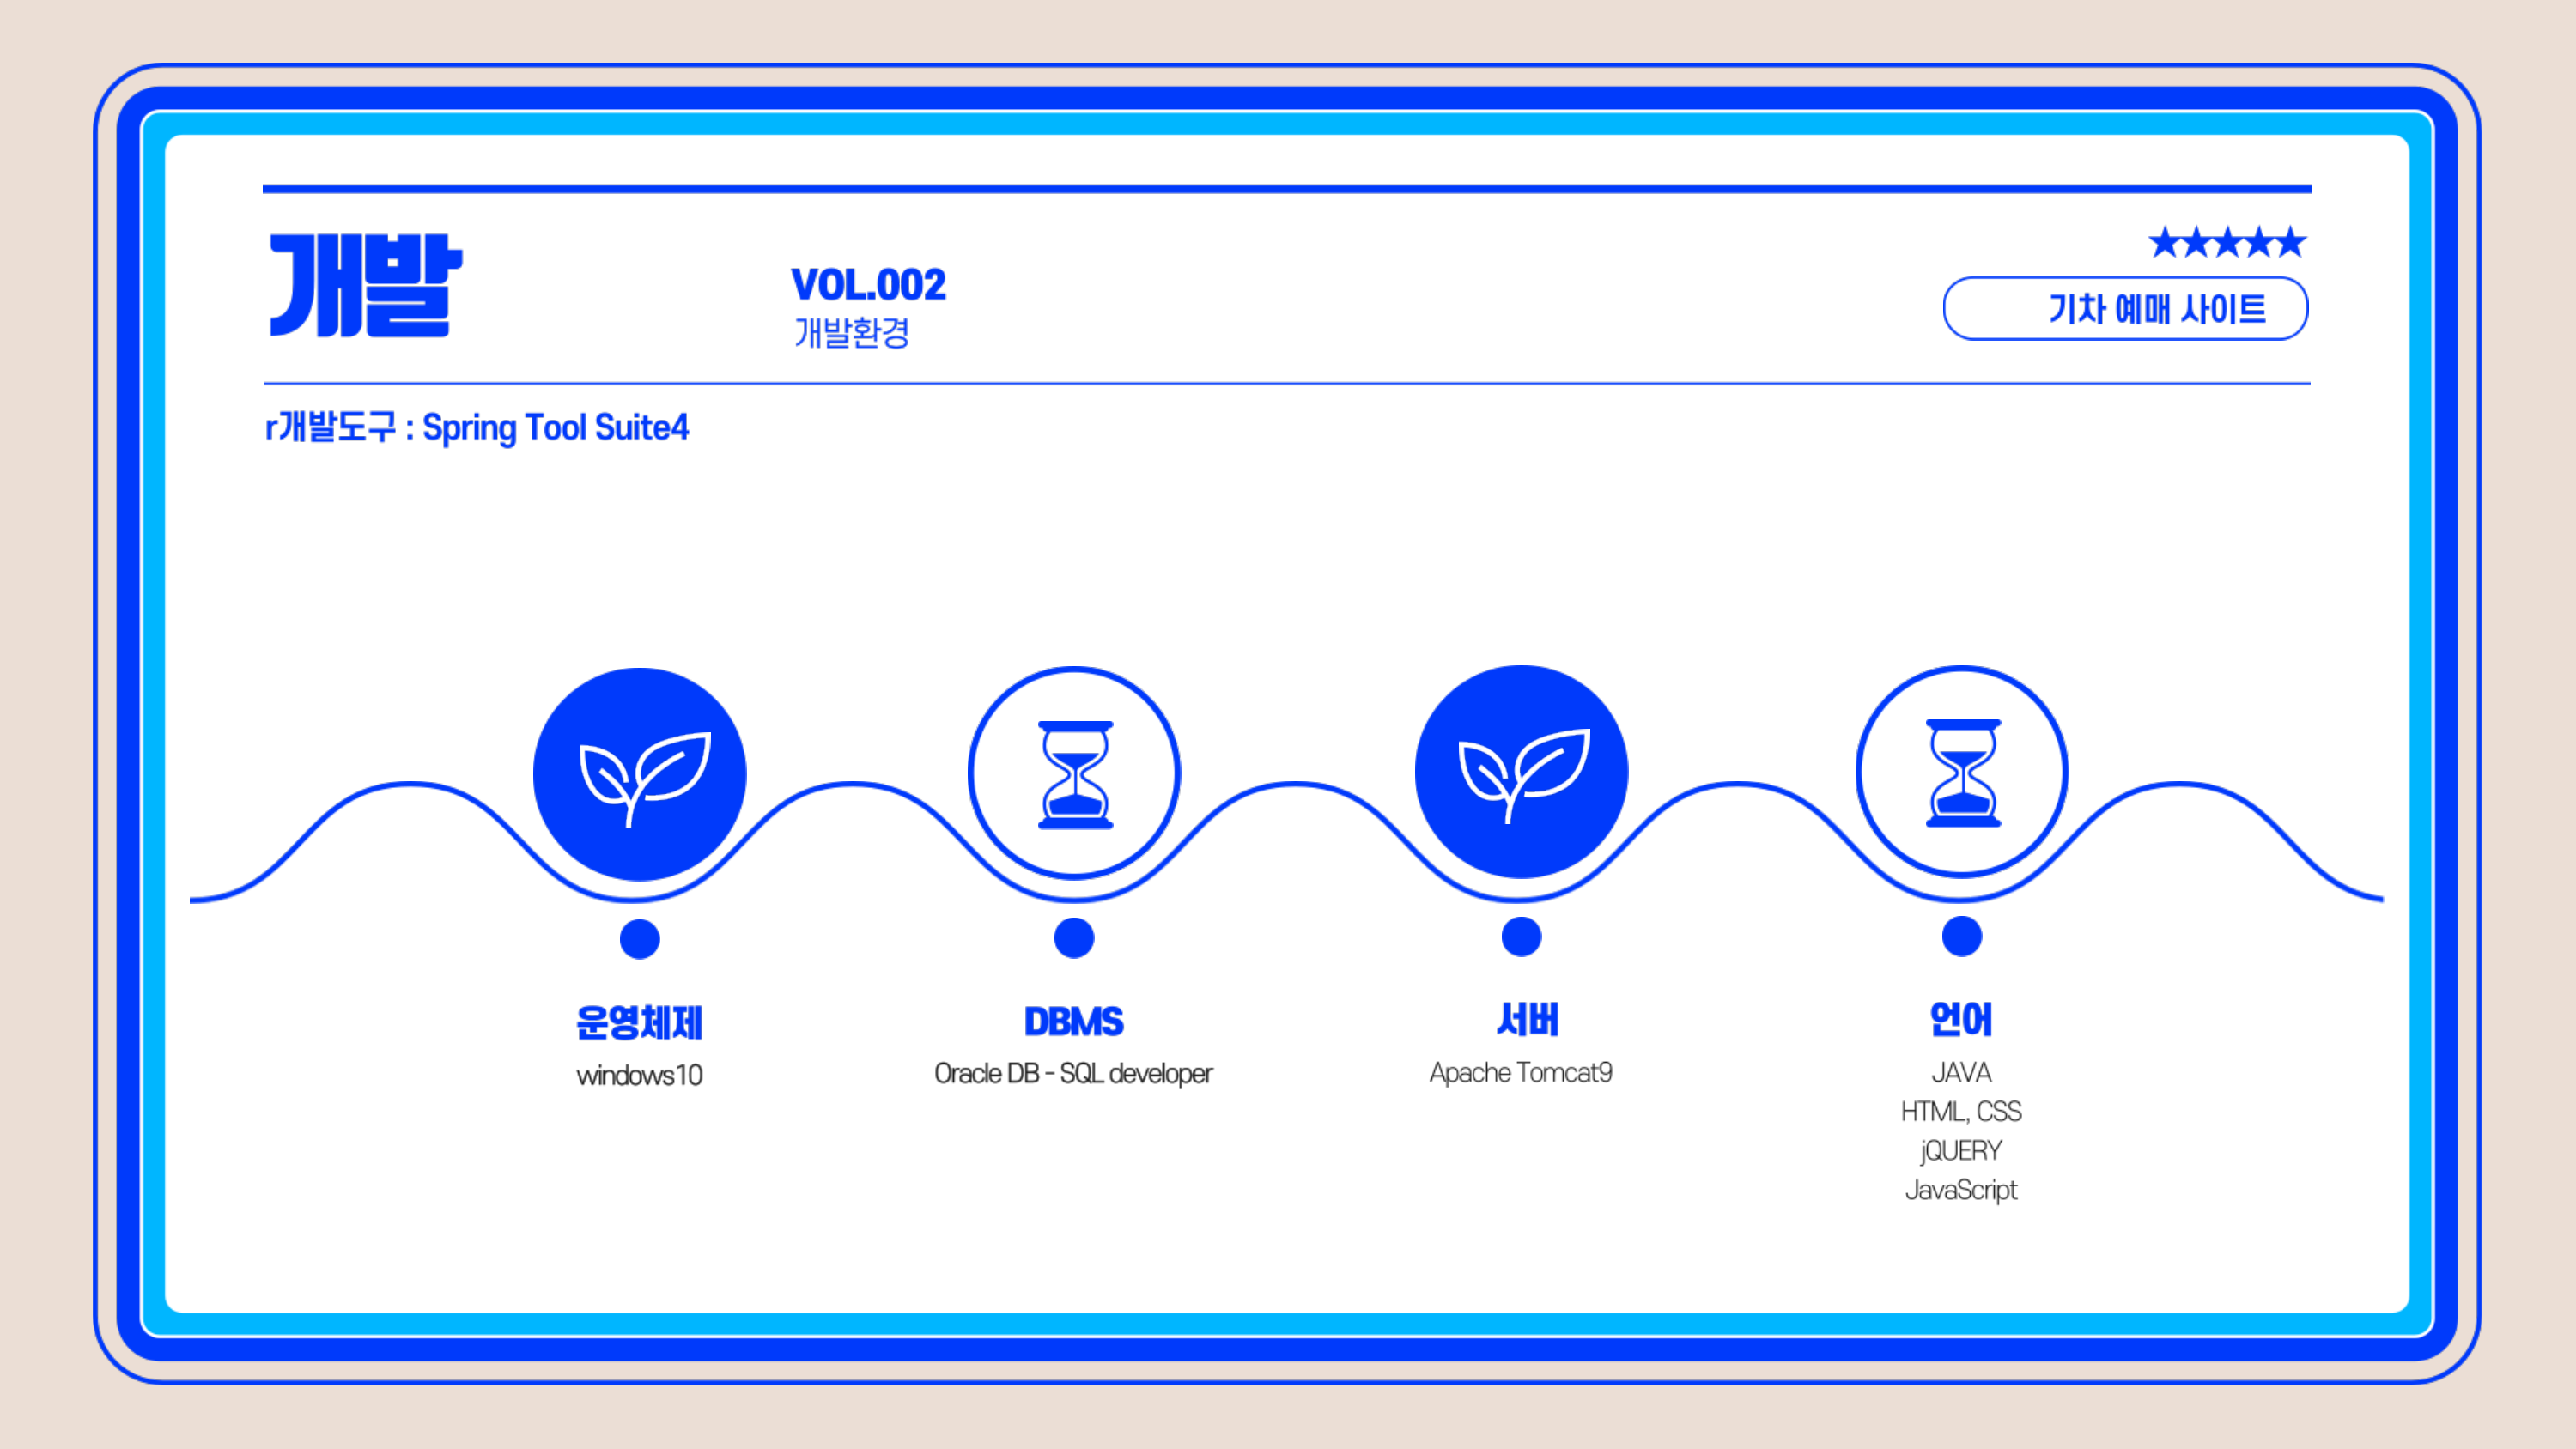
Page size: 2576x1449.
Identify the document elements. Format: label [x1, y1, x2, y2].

picture [454, 991, 718, 1097]
picture [1777, 989, 2034, 1218]
picture [259, 397, 704, 464]
text_box [1856, 664, 2069, 879]
text_box [1926, 719, 2002, 829]
text_box [1502, 916, 1542, 957]
text_box [1054, 918, 1095, 959]
text_box [263, 173, 2313, 206]
picture [785, 252, 964, 363]
picture [889, 991, 1226, 1102]
text_box [1943, 276, 2076, 282]
text_box [620, 919, 660, 960]
text_box [1415, 665, 1629, 879]
text_box [190, 781, 2385, 904]
picture [1946, 281, 2281, 339]
text_box [533, 668, 747, 882]
text_box [968, 666, 1182, 881]
text_box [579, 732, 711, 828]
picture [1336, 989, 1625, 1100]
picture [250, 199, 514, 389]
text_box [264, 379, 2311, 389]
text_box [93, 63, 2482, 1386]
text_box [1459, 729, 1590, 825]
text_box [1038, 721, 1114, 831]
picture [2080, 214, 2327, 276]
text_box [2285, 283, 2309, 341]
text_box [1941, 916, 1983, 957]
